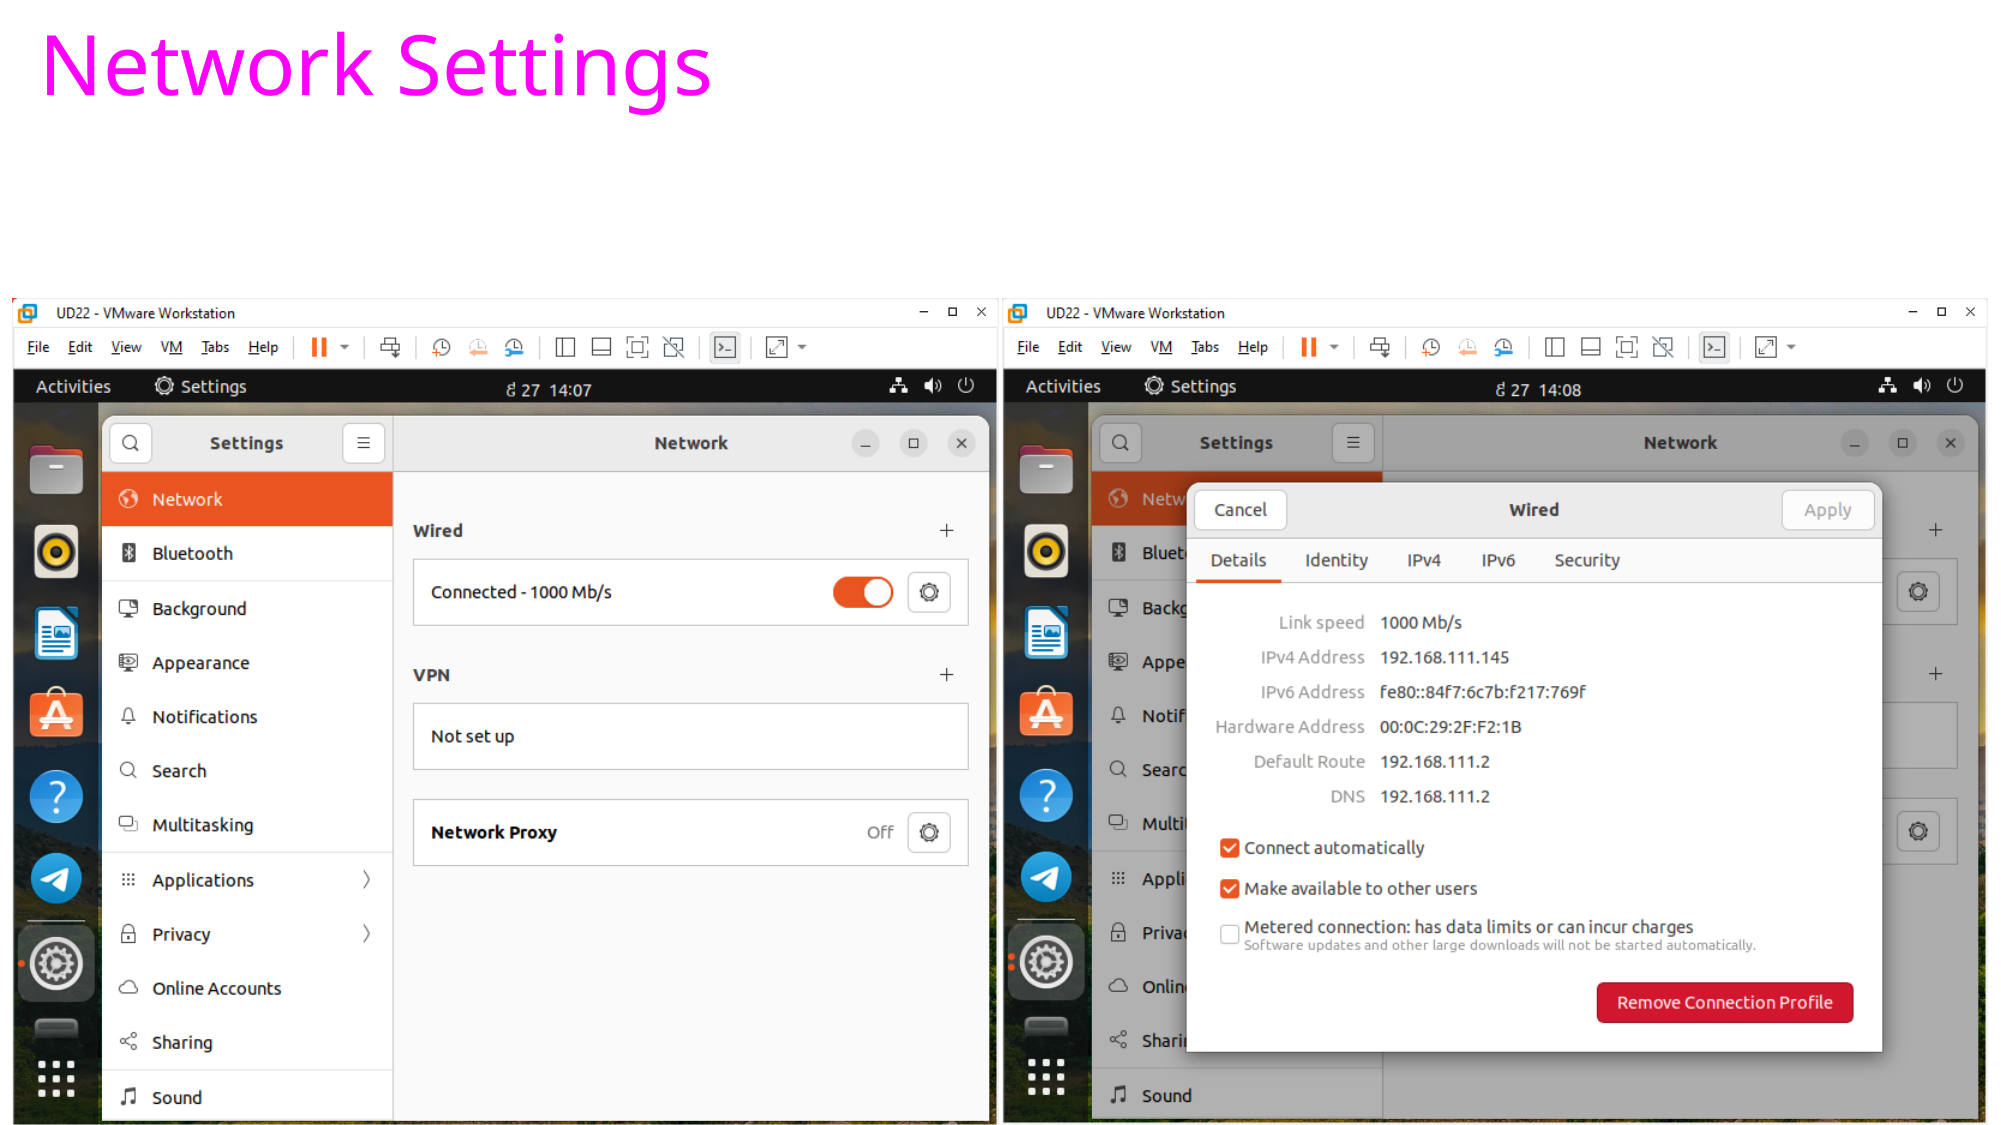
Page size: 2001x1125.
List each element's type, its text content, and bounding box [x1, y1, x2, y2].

picture [12, 298, 1000, 1125]
picture [1002, 298, 1988, 1125]
title Network Settings [24, 12, 1975, 125]
